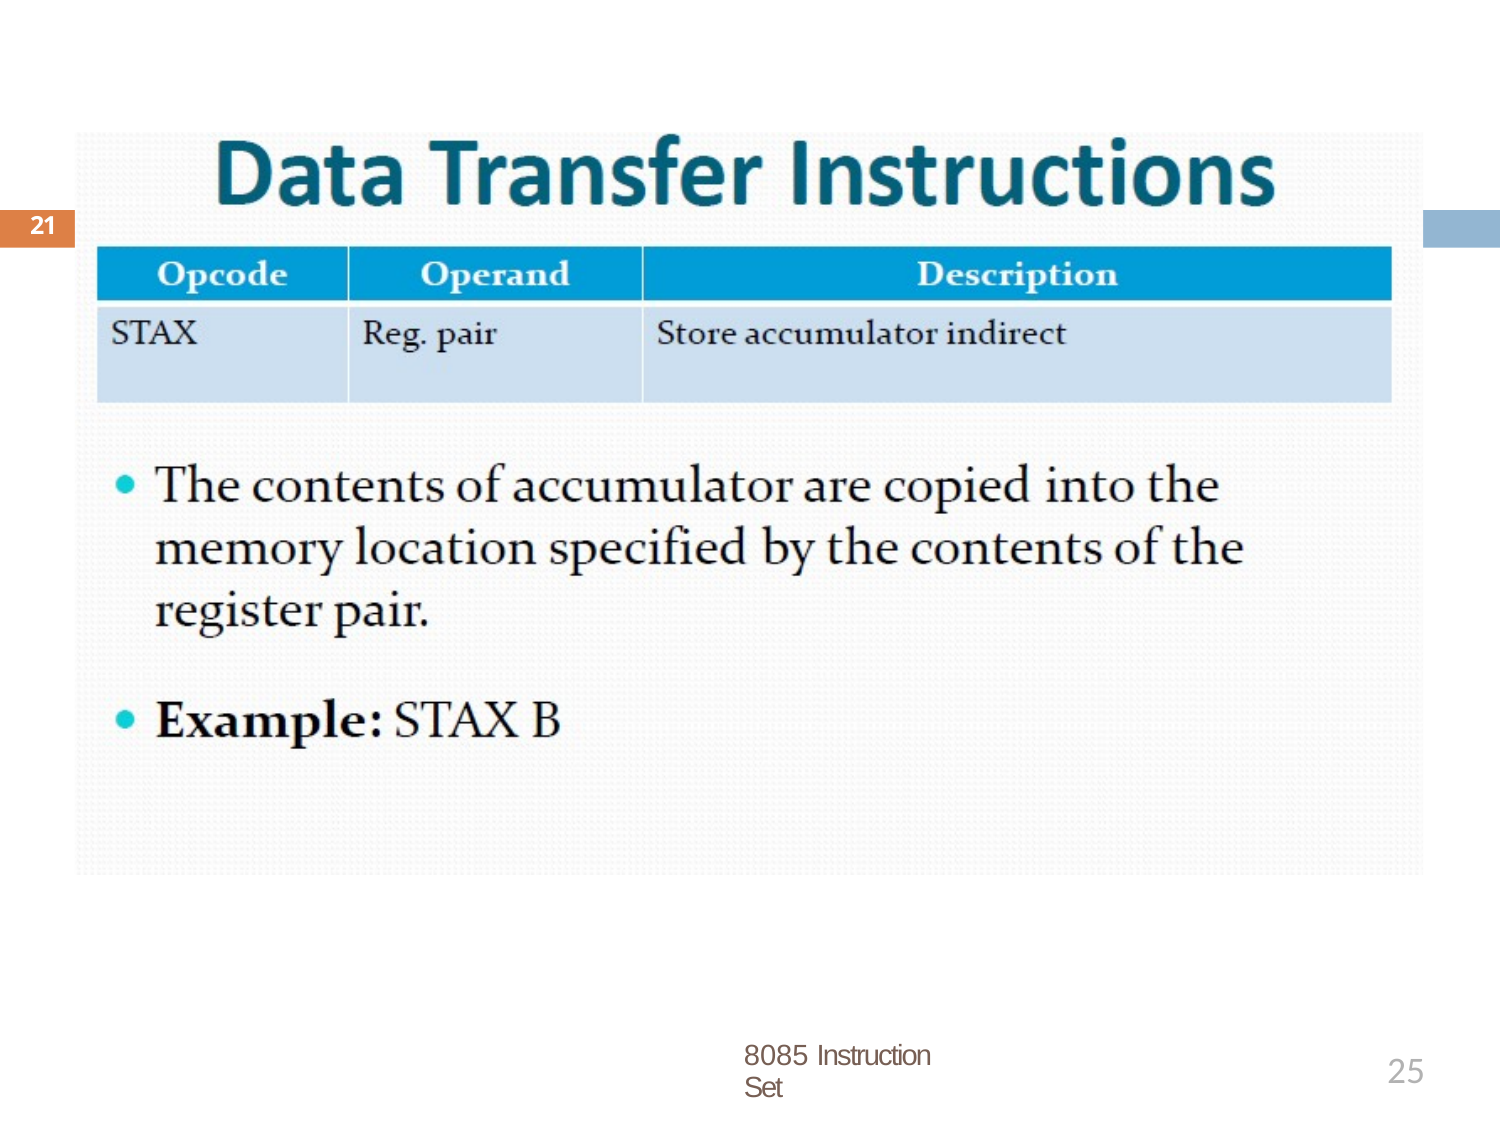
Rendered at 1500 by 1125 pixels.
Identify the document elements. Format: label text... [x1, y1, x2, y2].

text_box [74, 132, 1424, 875]
text_box 21 [28, 207, 59, 240]
slide_number 25 [1080, 1046, 1425, 1103]
text_box 8085 Instruction Set [741, 1037, 977, 1104]
